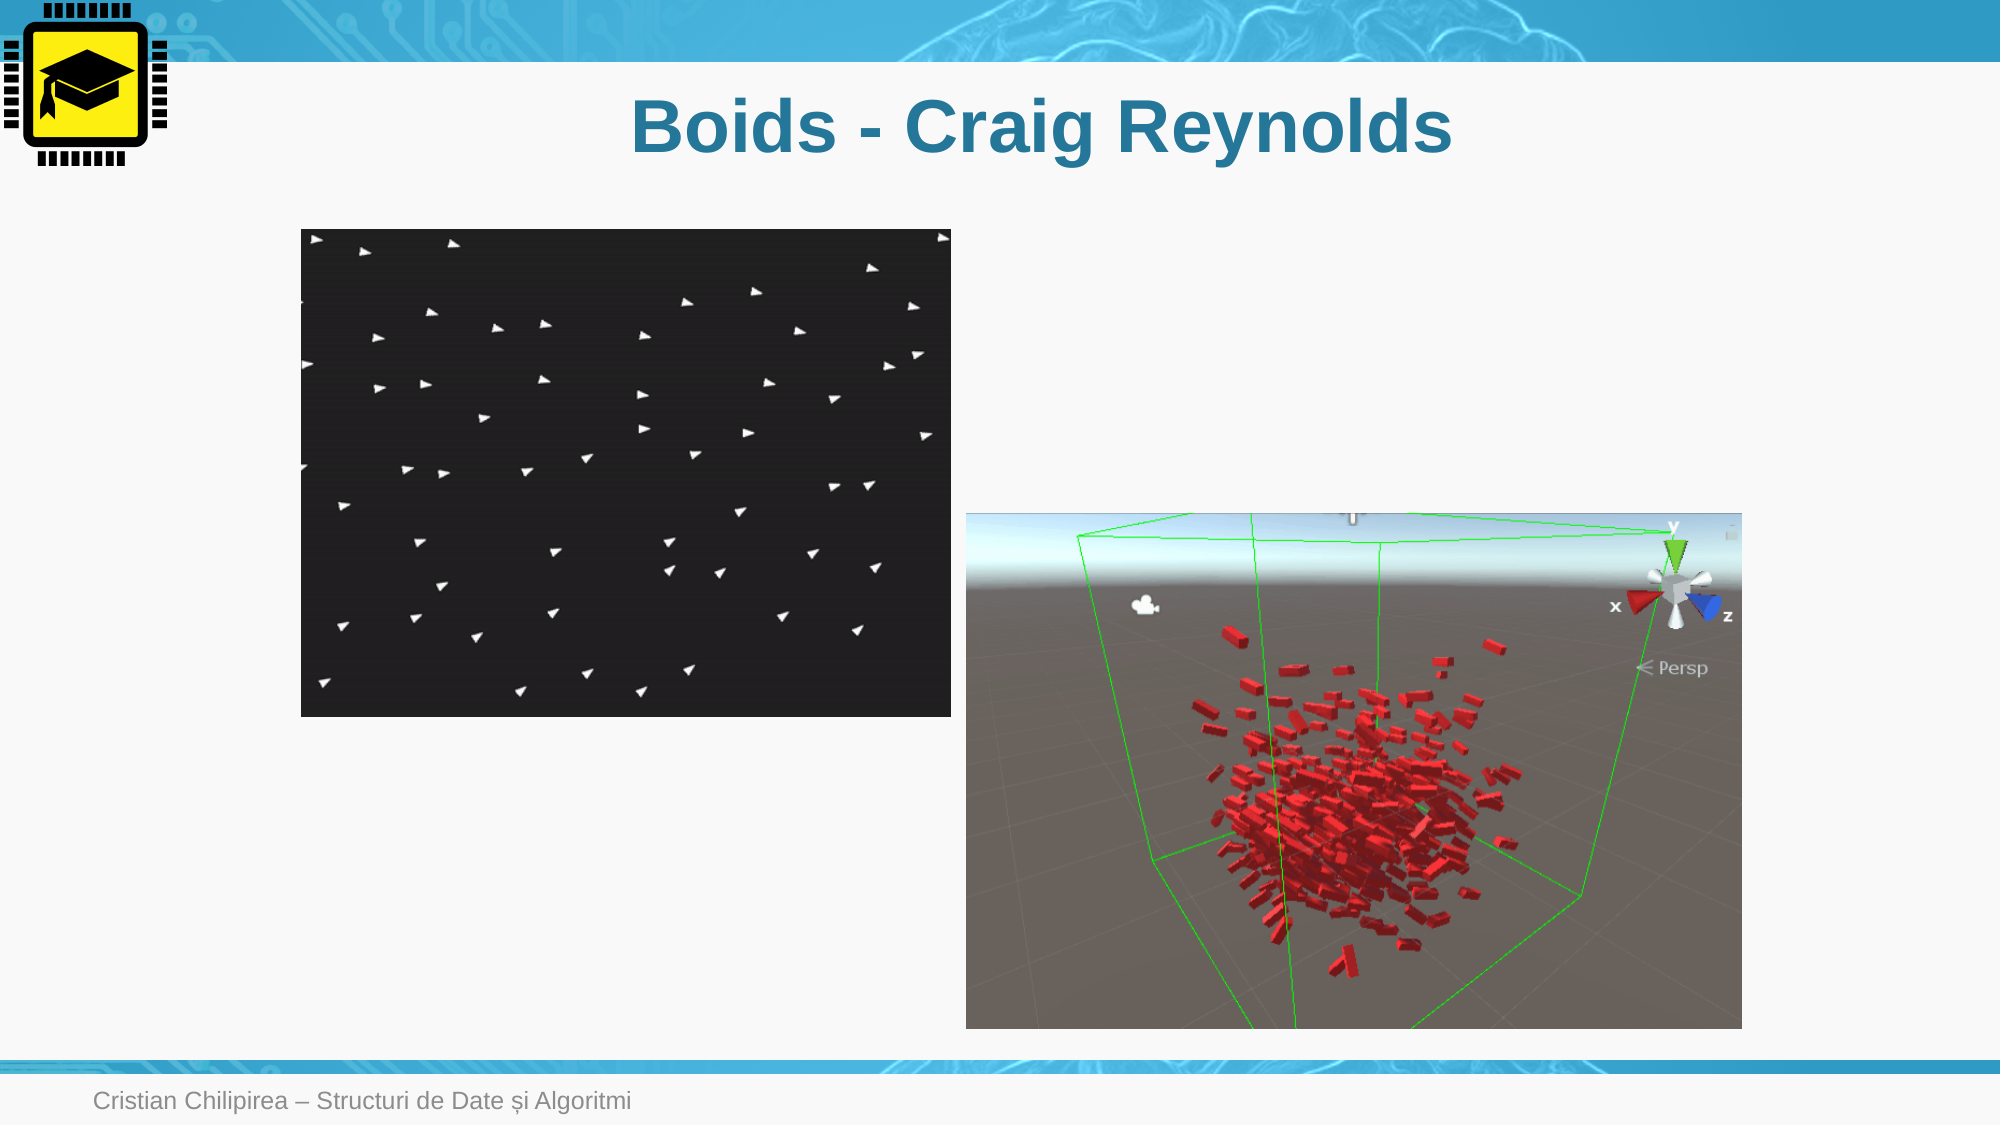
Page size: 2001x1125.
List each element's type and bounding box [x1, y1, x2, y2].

picture [301, 229, 951, 717]
picture [966, 513, 1742, 1030]
picture [0, 1060, 2000, 1074]
footer [77, 1073, 1338, 1125]
picture [0, 0, 2000, 166]
title [170, 76, 1915, 180]
